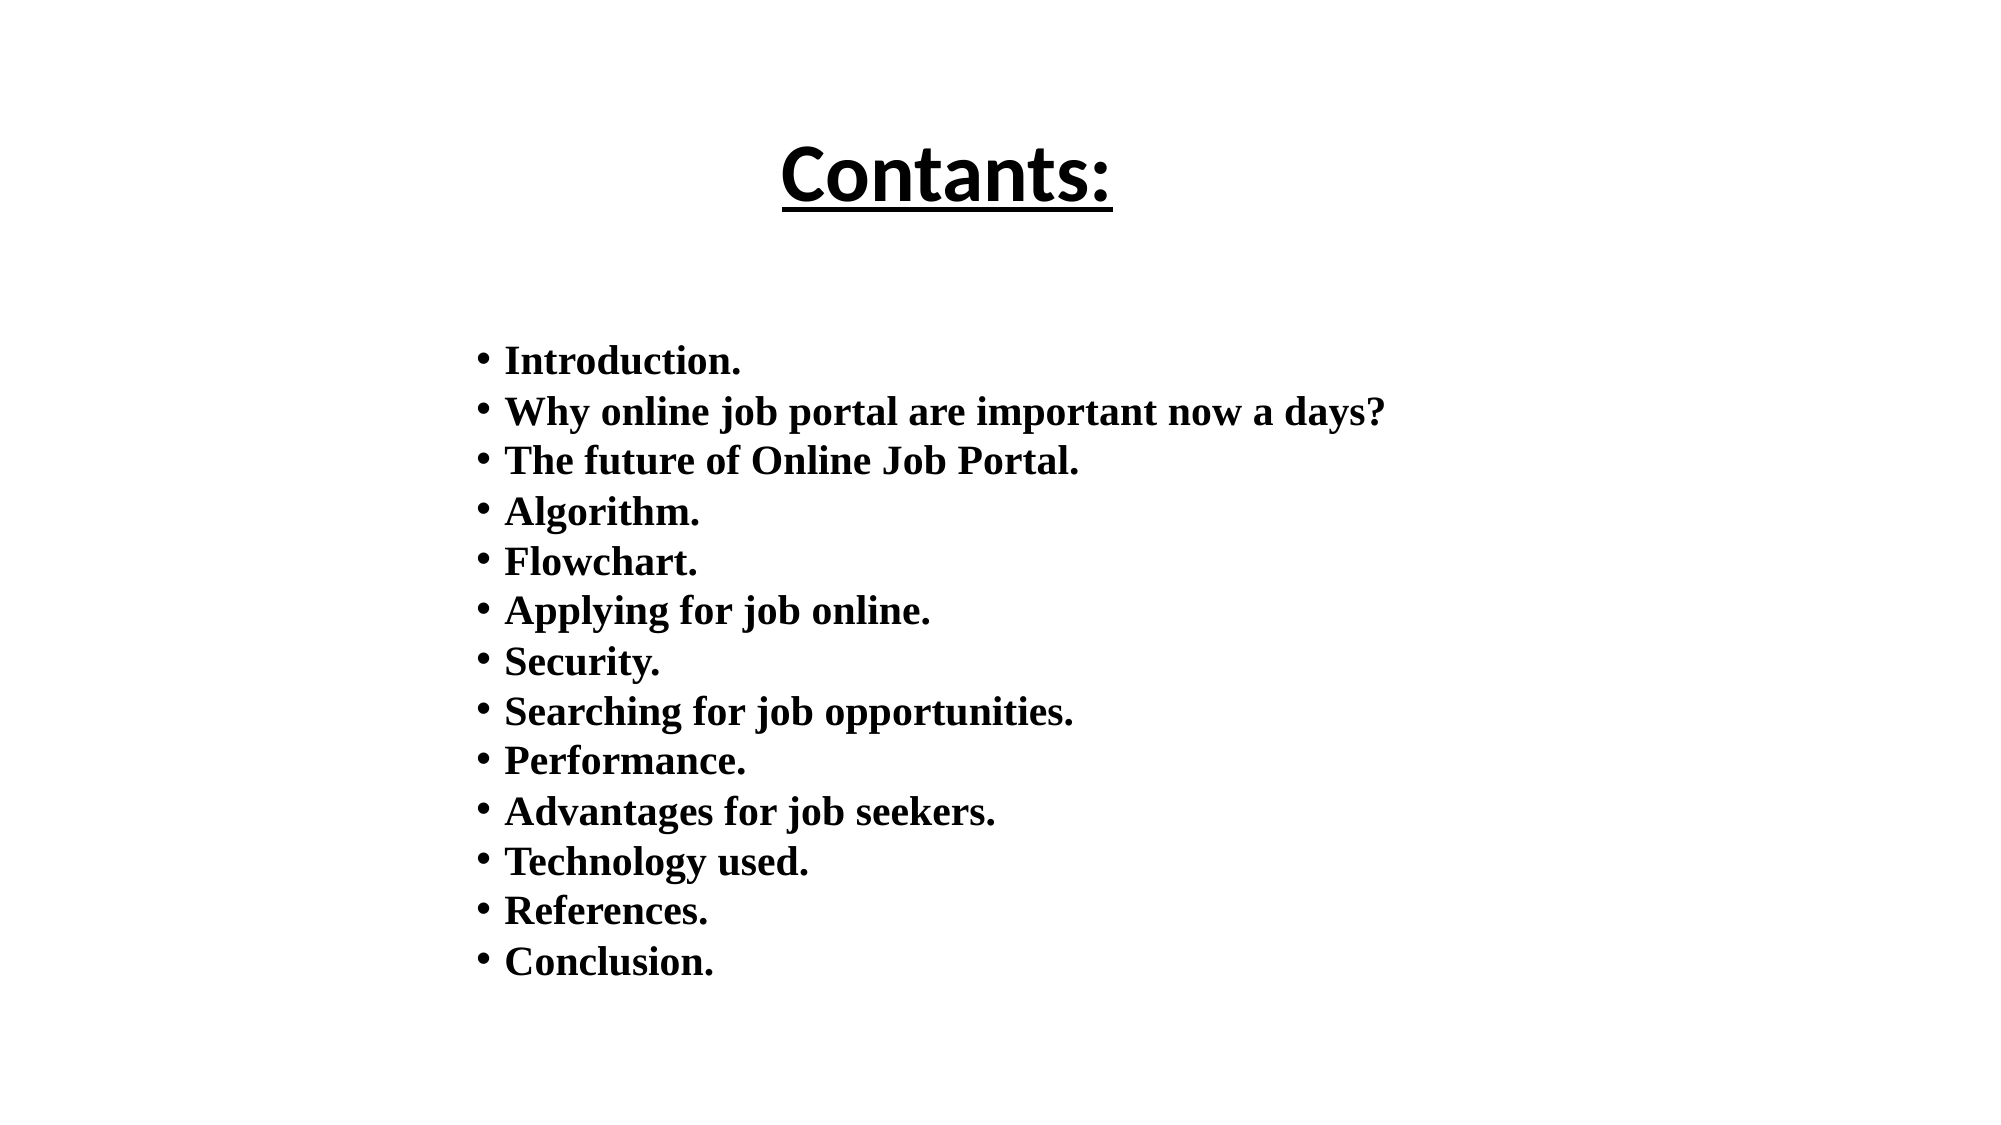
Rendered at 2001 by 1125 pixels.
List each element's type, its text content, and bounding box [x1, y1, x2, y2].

text_box Contants: [590, 110, 1305, 226]
text_box Introduction. Why online job portal are important now a days? The future of Online Job Portal. Algorithm. Flowchart. Applying for job online. Security. Searching for job opportunities. Performance. Advantages for job seekers. Technology used. References. Conclusion. [461, 325, 1474, 1125]
